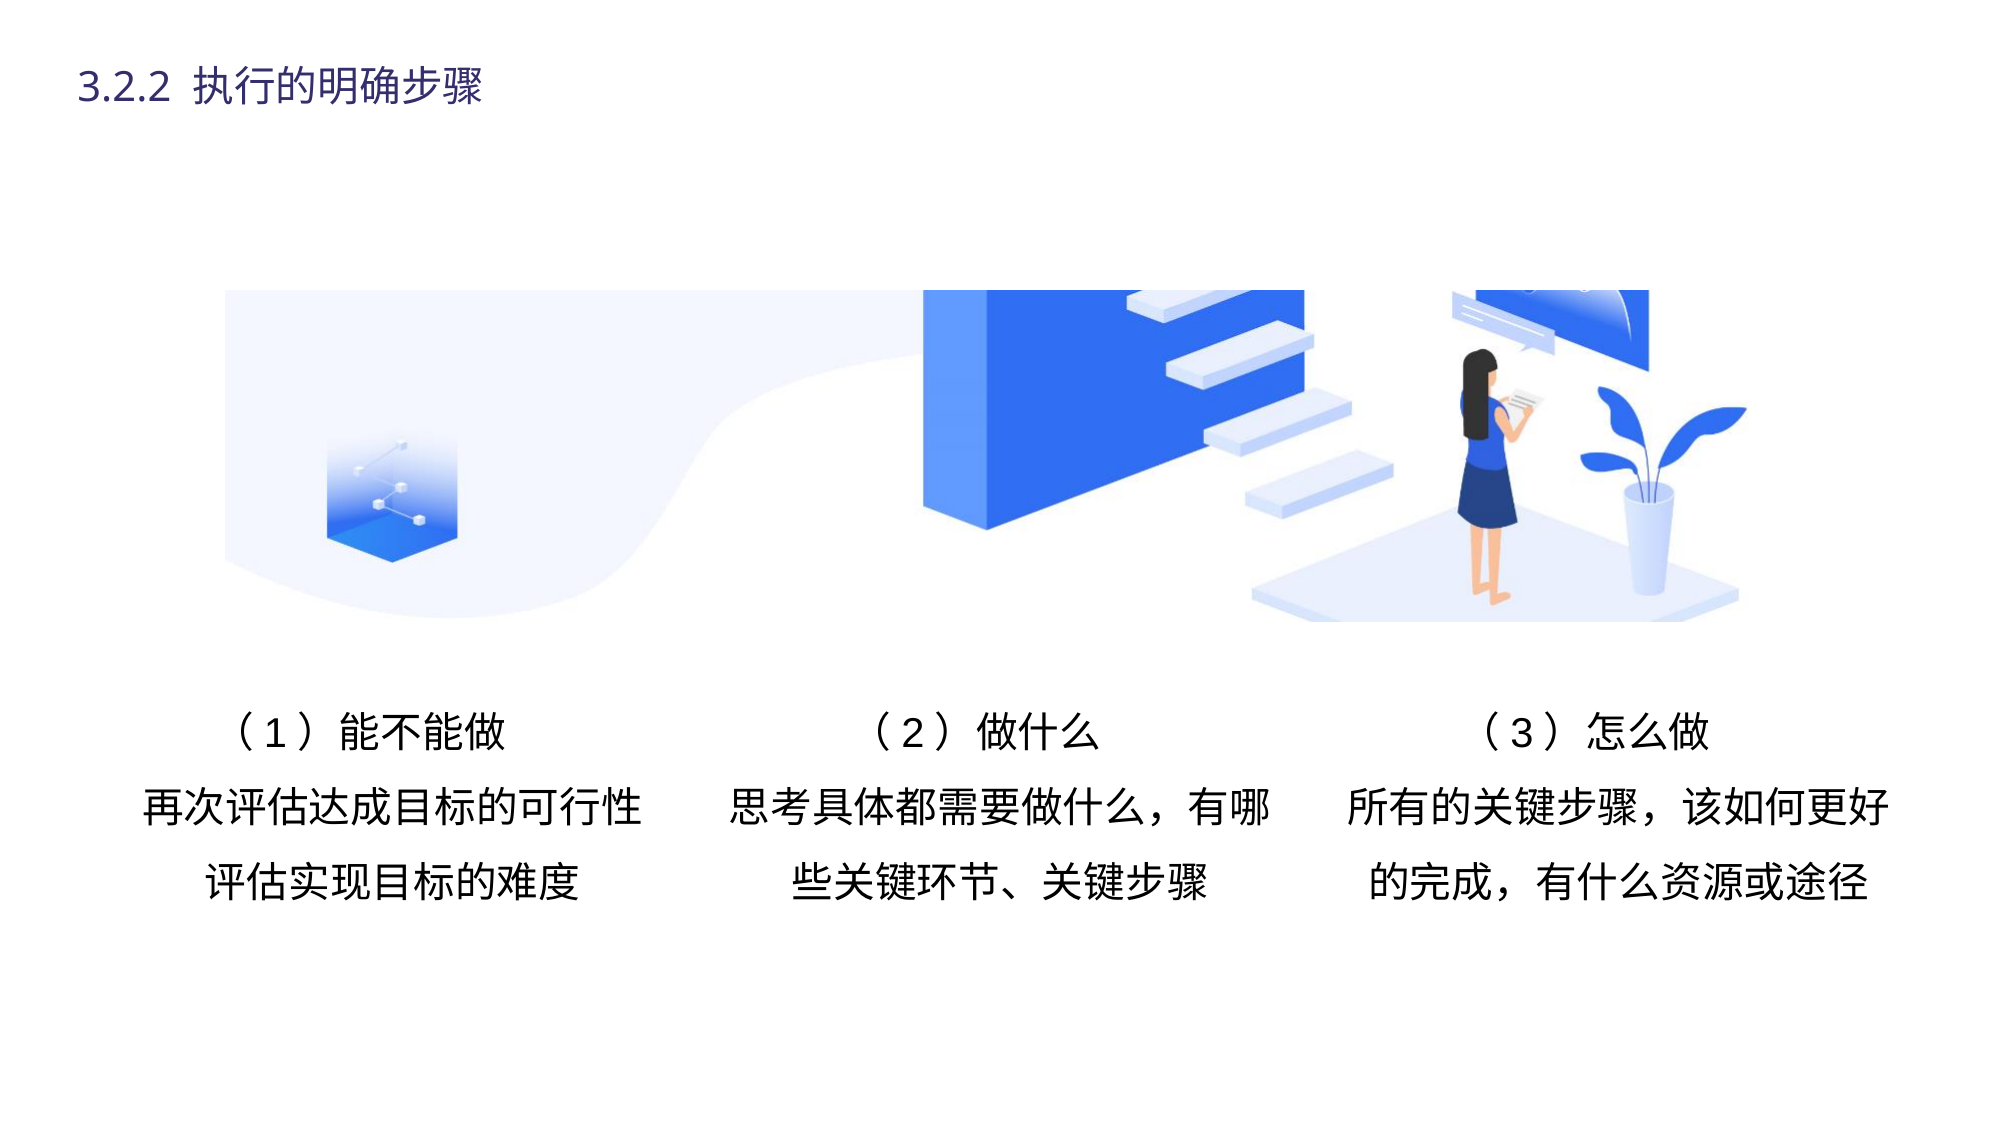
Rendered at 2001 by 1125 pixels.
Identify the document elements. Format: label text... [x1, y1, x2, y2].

text_box 3.2.2 执行的明确步骤 [62, 52, 500, 118]
text_box （1）能不能做 再次评估达成目标的可行性 评估实现目标的难度 [122, 673, 663, 914]
picture [225, 290, 1852, 622]
text_box （3）怎么做 所有的关键步骤，该如何更好的完成，有什么资源或途径 [1313, 673, 1924, 914]
text_box （2）做什么 思考具体都需要做什么，有哪些关键环节、关键步骤 [704, 673, 1296, 914]
